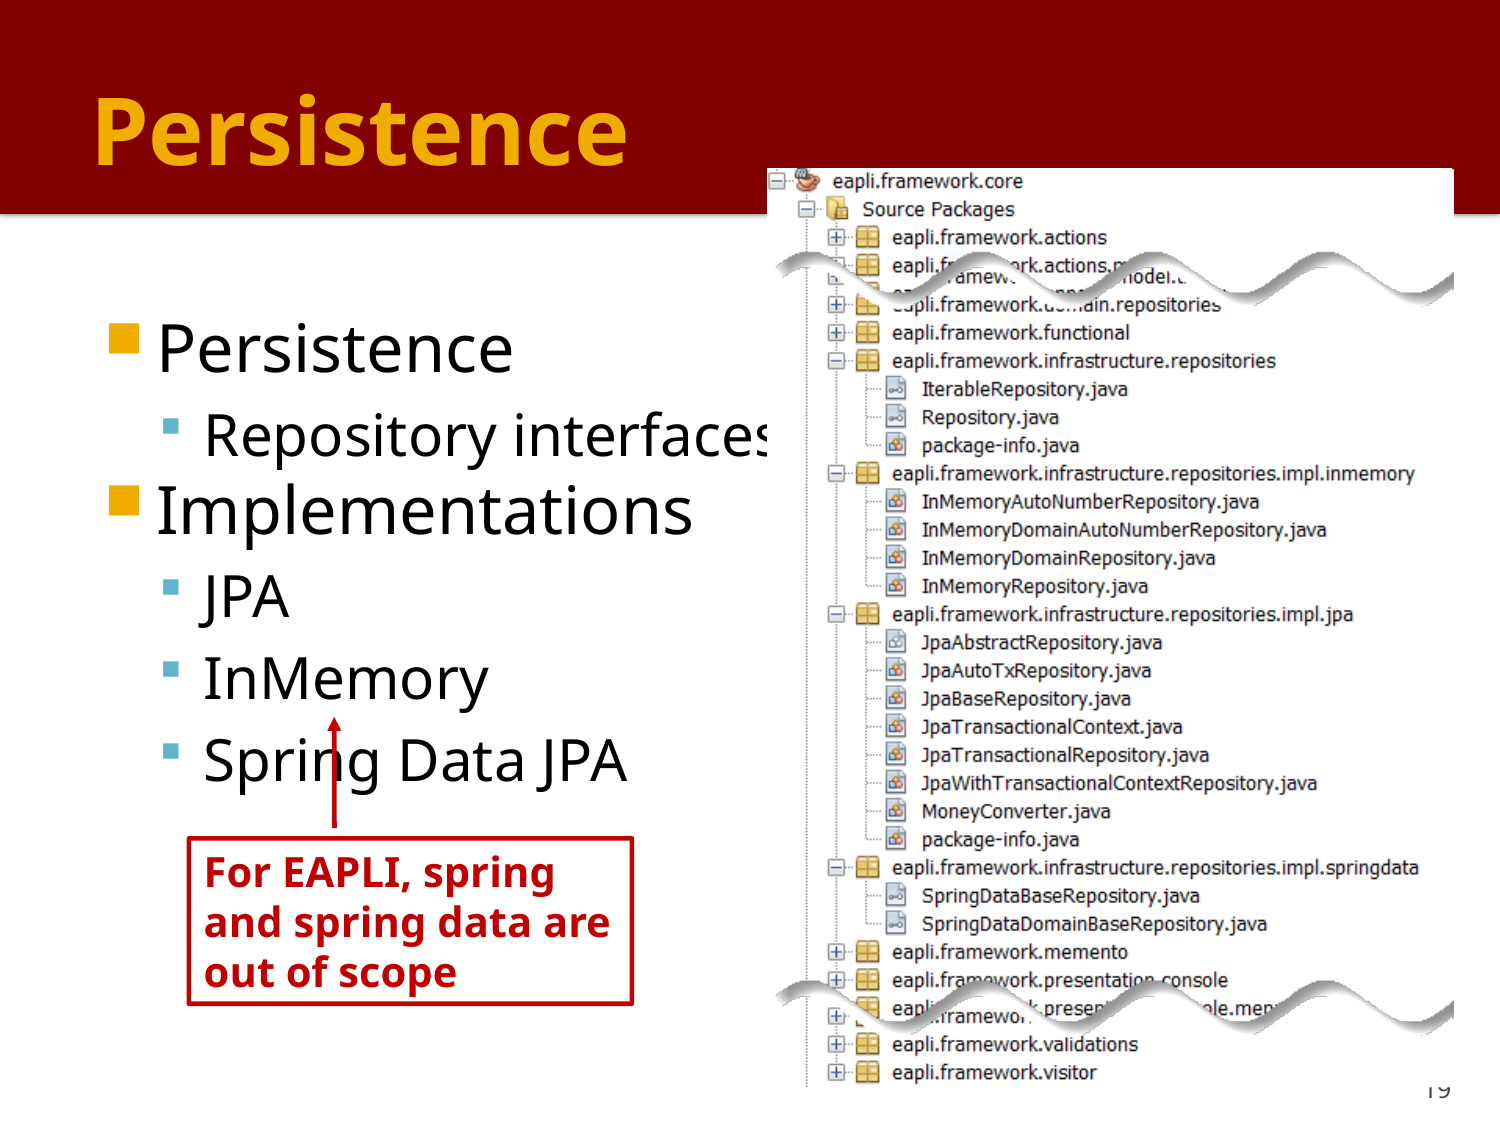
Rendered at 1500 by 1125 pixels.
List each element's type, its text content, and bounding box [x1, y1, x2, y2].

list Persistence Repository interfaces Implementations JPA InMemory Spring Data JPA [75, 291, 761, 1050]
text_box For EAPLI, spring and spring data are out of scope [322, 716, 347, 829]
slide_number 19 [1345, 1062, 1467, 1108]
picture [767, 167, 1454, 1089]
text_box For EAPLI, spring and spring data are out of scope [185, 834, 636, 1008]
title Persistence [75, 25, 1425, 231]
